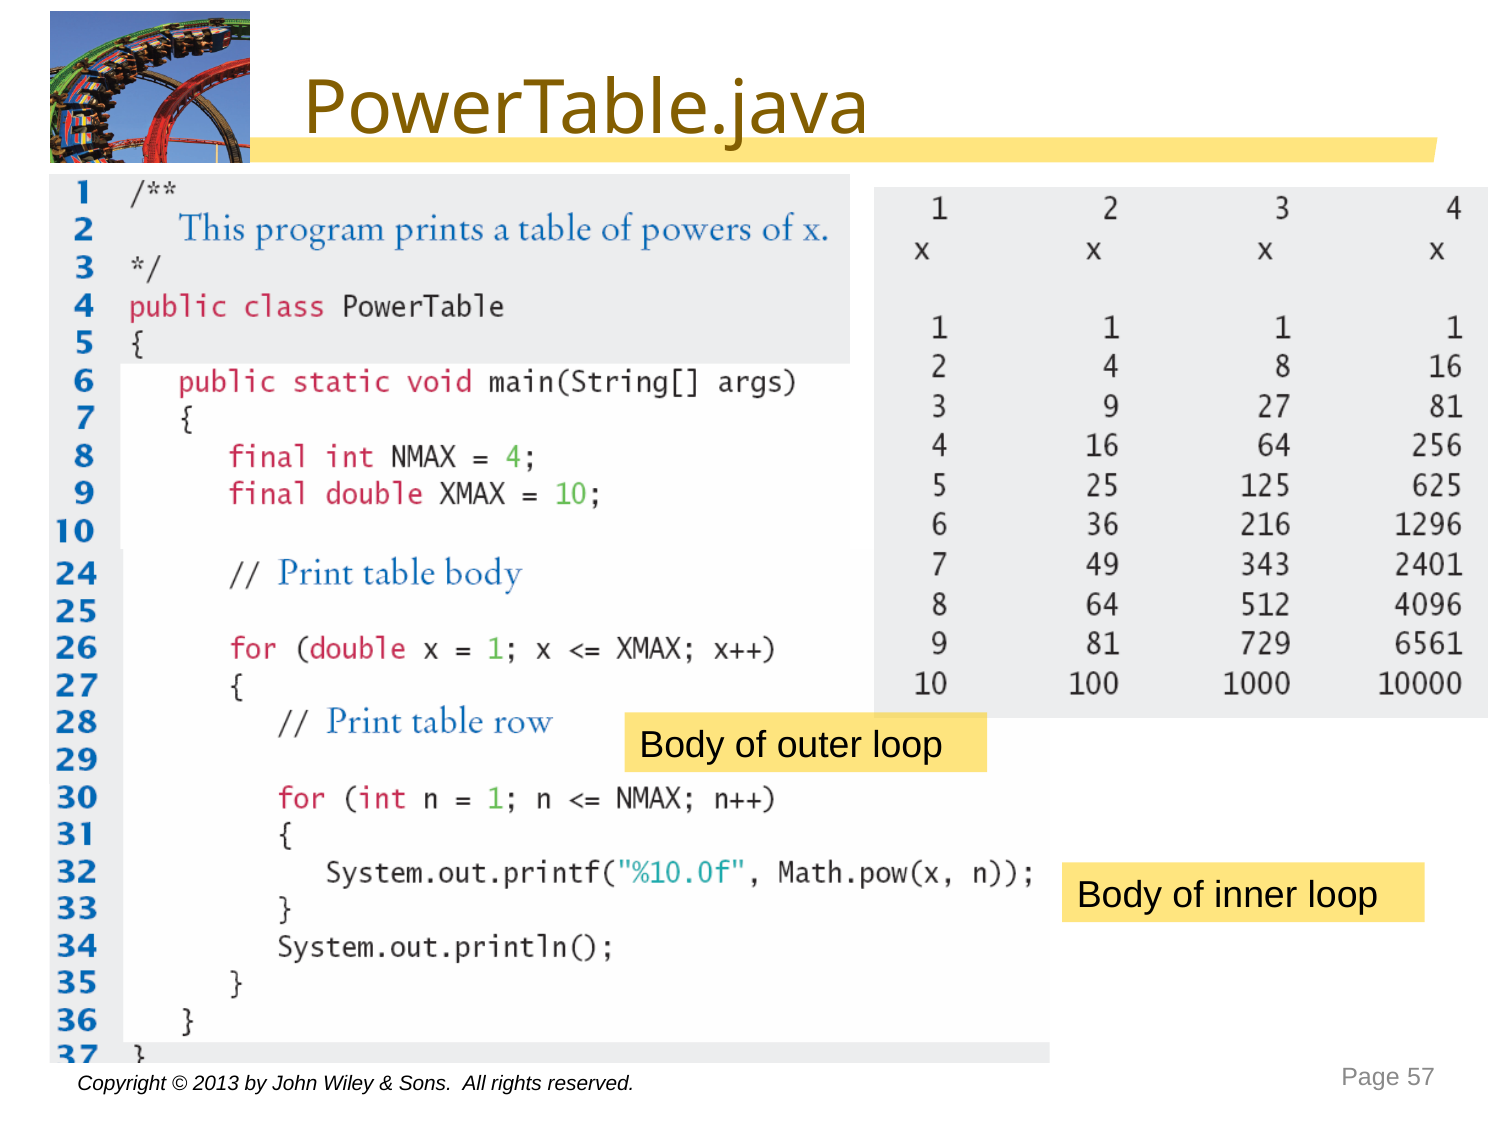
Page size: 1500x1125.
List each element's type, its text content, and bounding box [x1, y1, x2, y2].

title PowerTable.java [287, 45, 1450, 163]
slide_number Page 57 [1187, 1050, 1450, 1100]
picture [49, 174, 1488, 1063]
text_box Body of inner loop [1062, 862, 1425, 923]
picture [50, 11, 250, 163]
footer Copyright © 2013 by John Wiley & Sons. All rights reserved. [62, 1071, 726, 1104]
